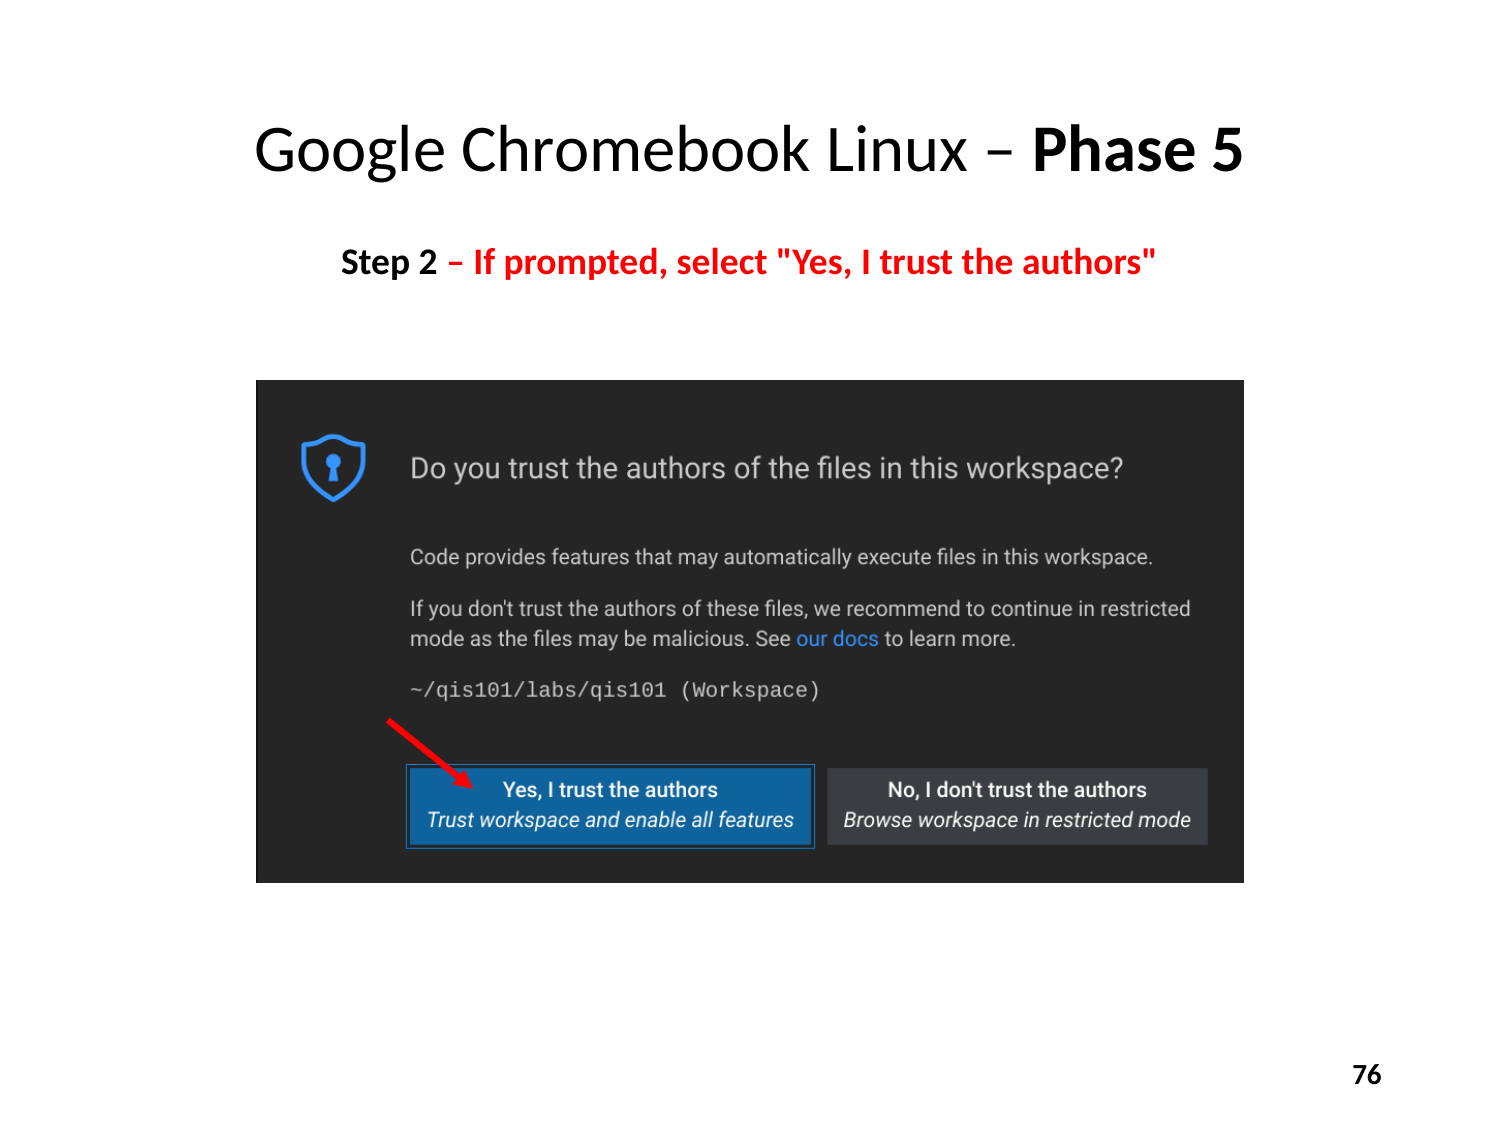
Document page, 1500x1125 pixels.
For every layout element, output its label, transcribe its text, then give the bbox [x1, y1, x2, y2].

slide_number 76 [1059, 1042, 1397, 1103]
title Google Chromebook Linux – Phase 5 [103, 59, 1397, 241]
text_box Step 2 – If prompted, select "Yes, I trust the authors" [203, 229, 1297, 290]
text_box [387, 719, 474, 789]
picture [256, 380, 1244, 883]
